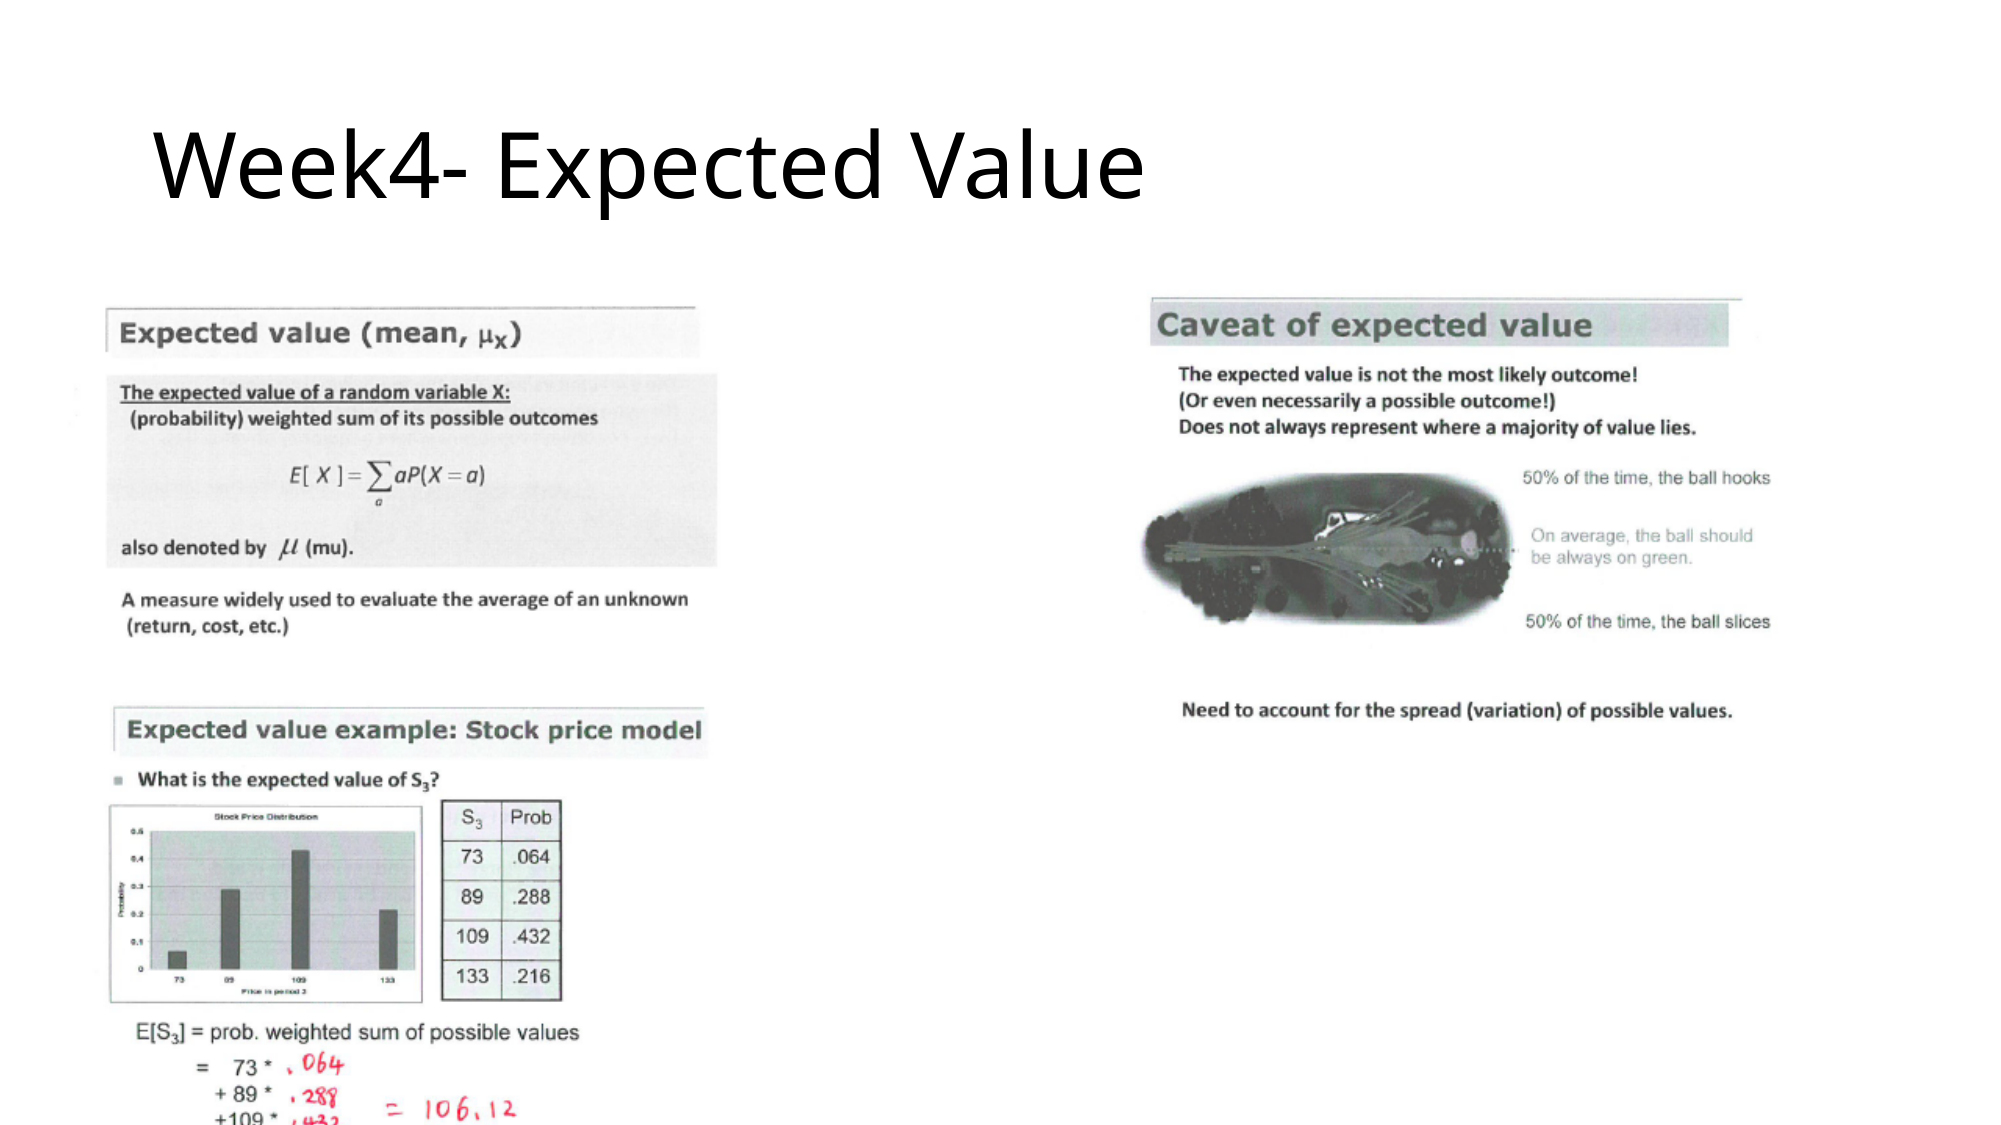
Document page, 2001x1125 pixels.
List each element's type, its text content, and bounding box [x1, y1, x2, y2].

picture [1113, 260, 1793, 746]
title Week4- Expected Value [137, 59, 1863, 278]
picture [65, 277, 752, 661]
picture [87, 687, 731, 1125]
